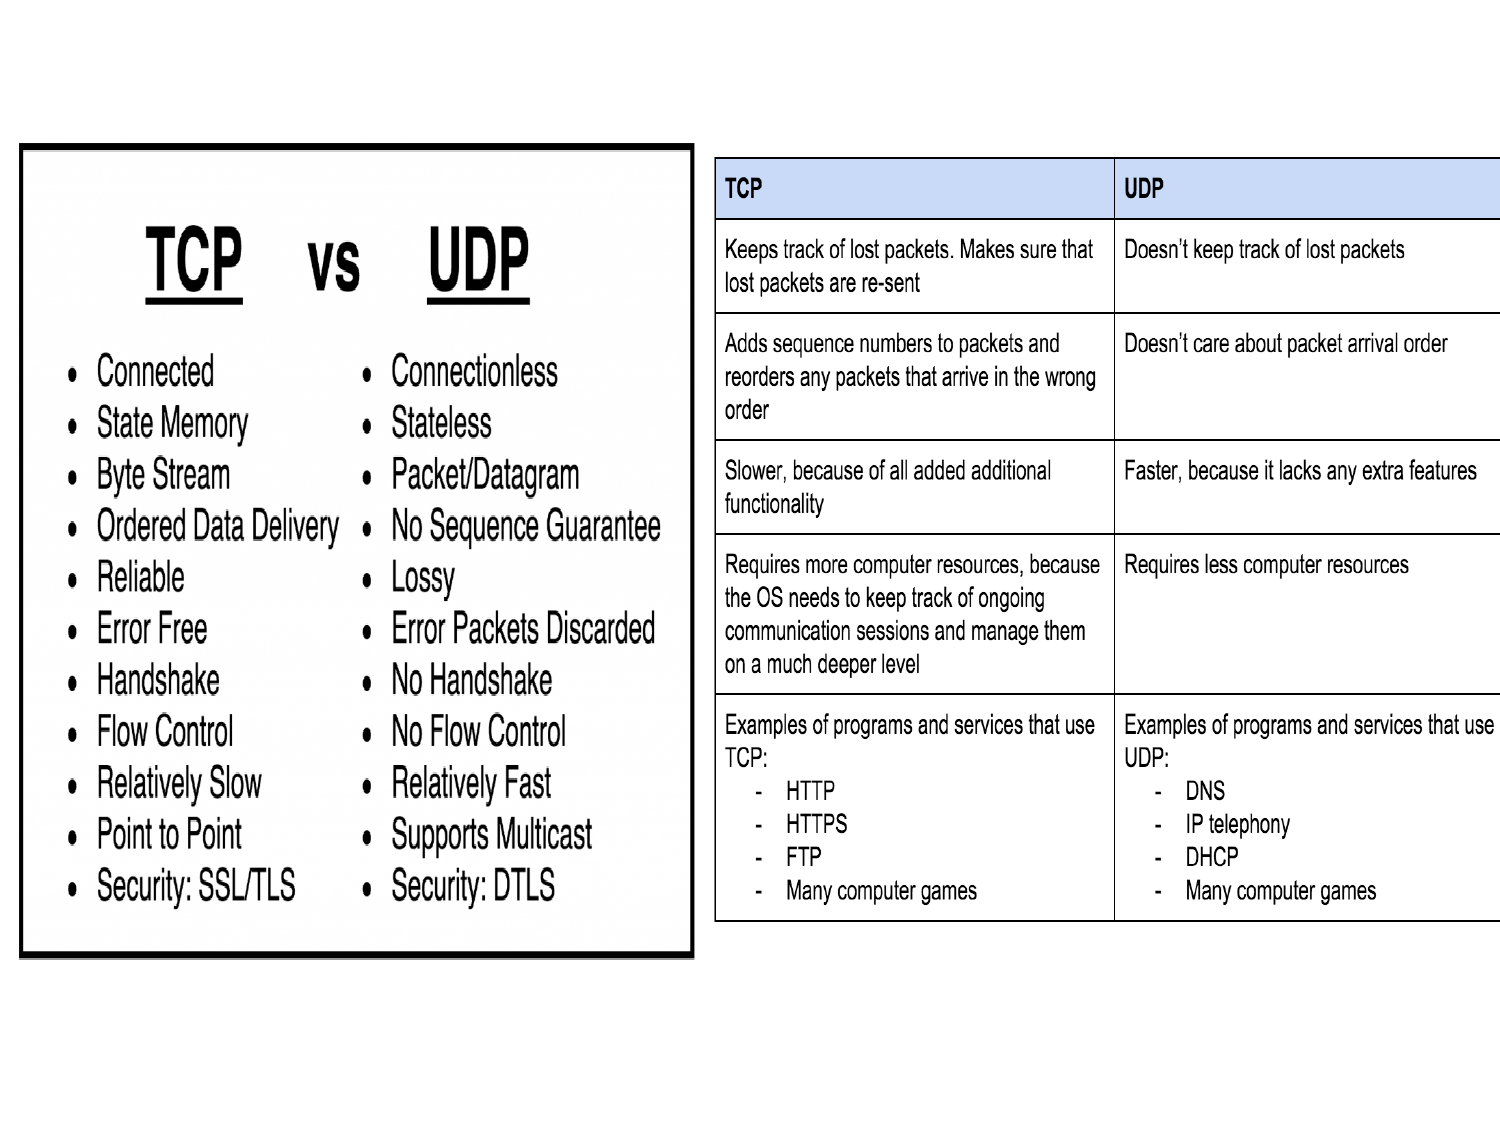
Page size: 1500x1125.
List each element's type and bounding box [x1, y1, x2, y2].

list [17, 140, 697, 965]
picture [713, 152, 1500, 923]
